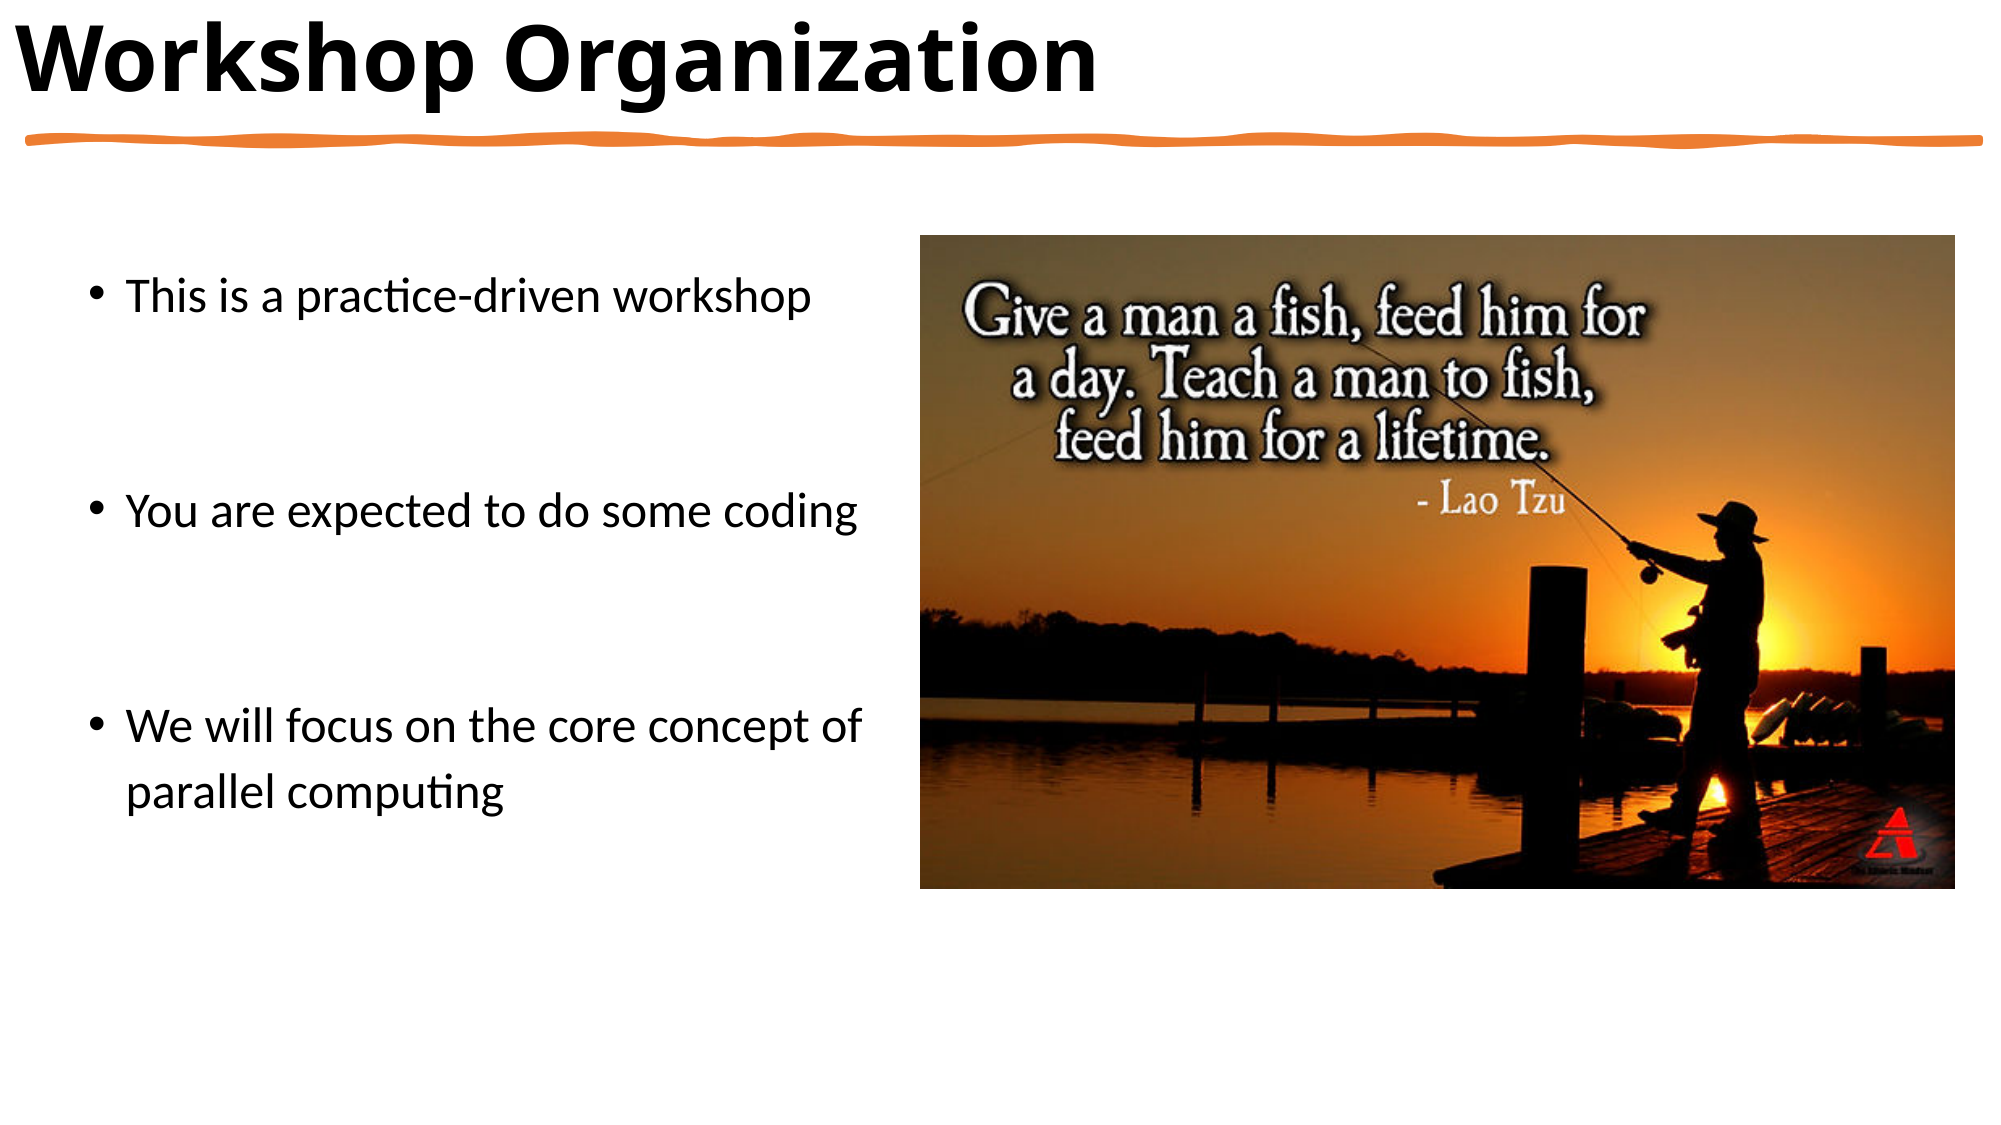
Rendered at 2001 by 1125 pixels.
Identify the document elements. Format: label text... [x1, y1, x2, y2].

picture [0, 89, 2000, 161]
picture [920, 235, 1955, 889]
list This is a practice-driven workshop You are expected to do some coding We will focus on the core concept of parallel computing [73, 248, 900, 1125]
title Workshop Organization [0, 1, 1717, 89]
